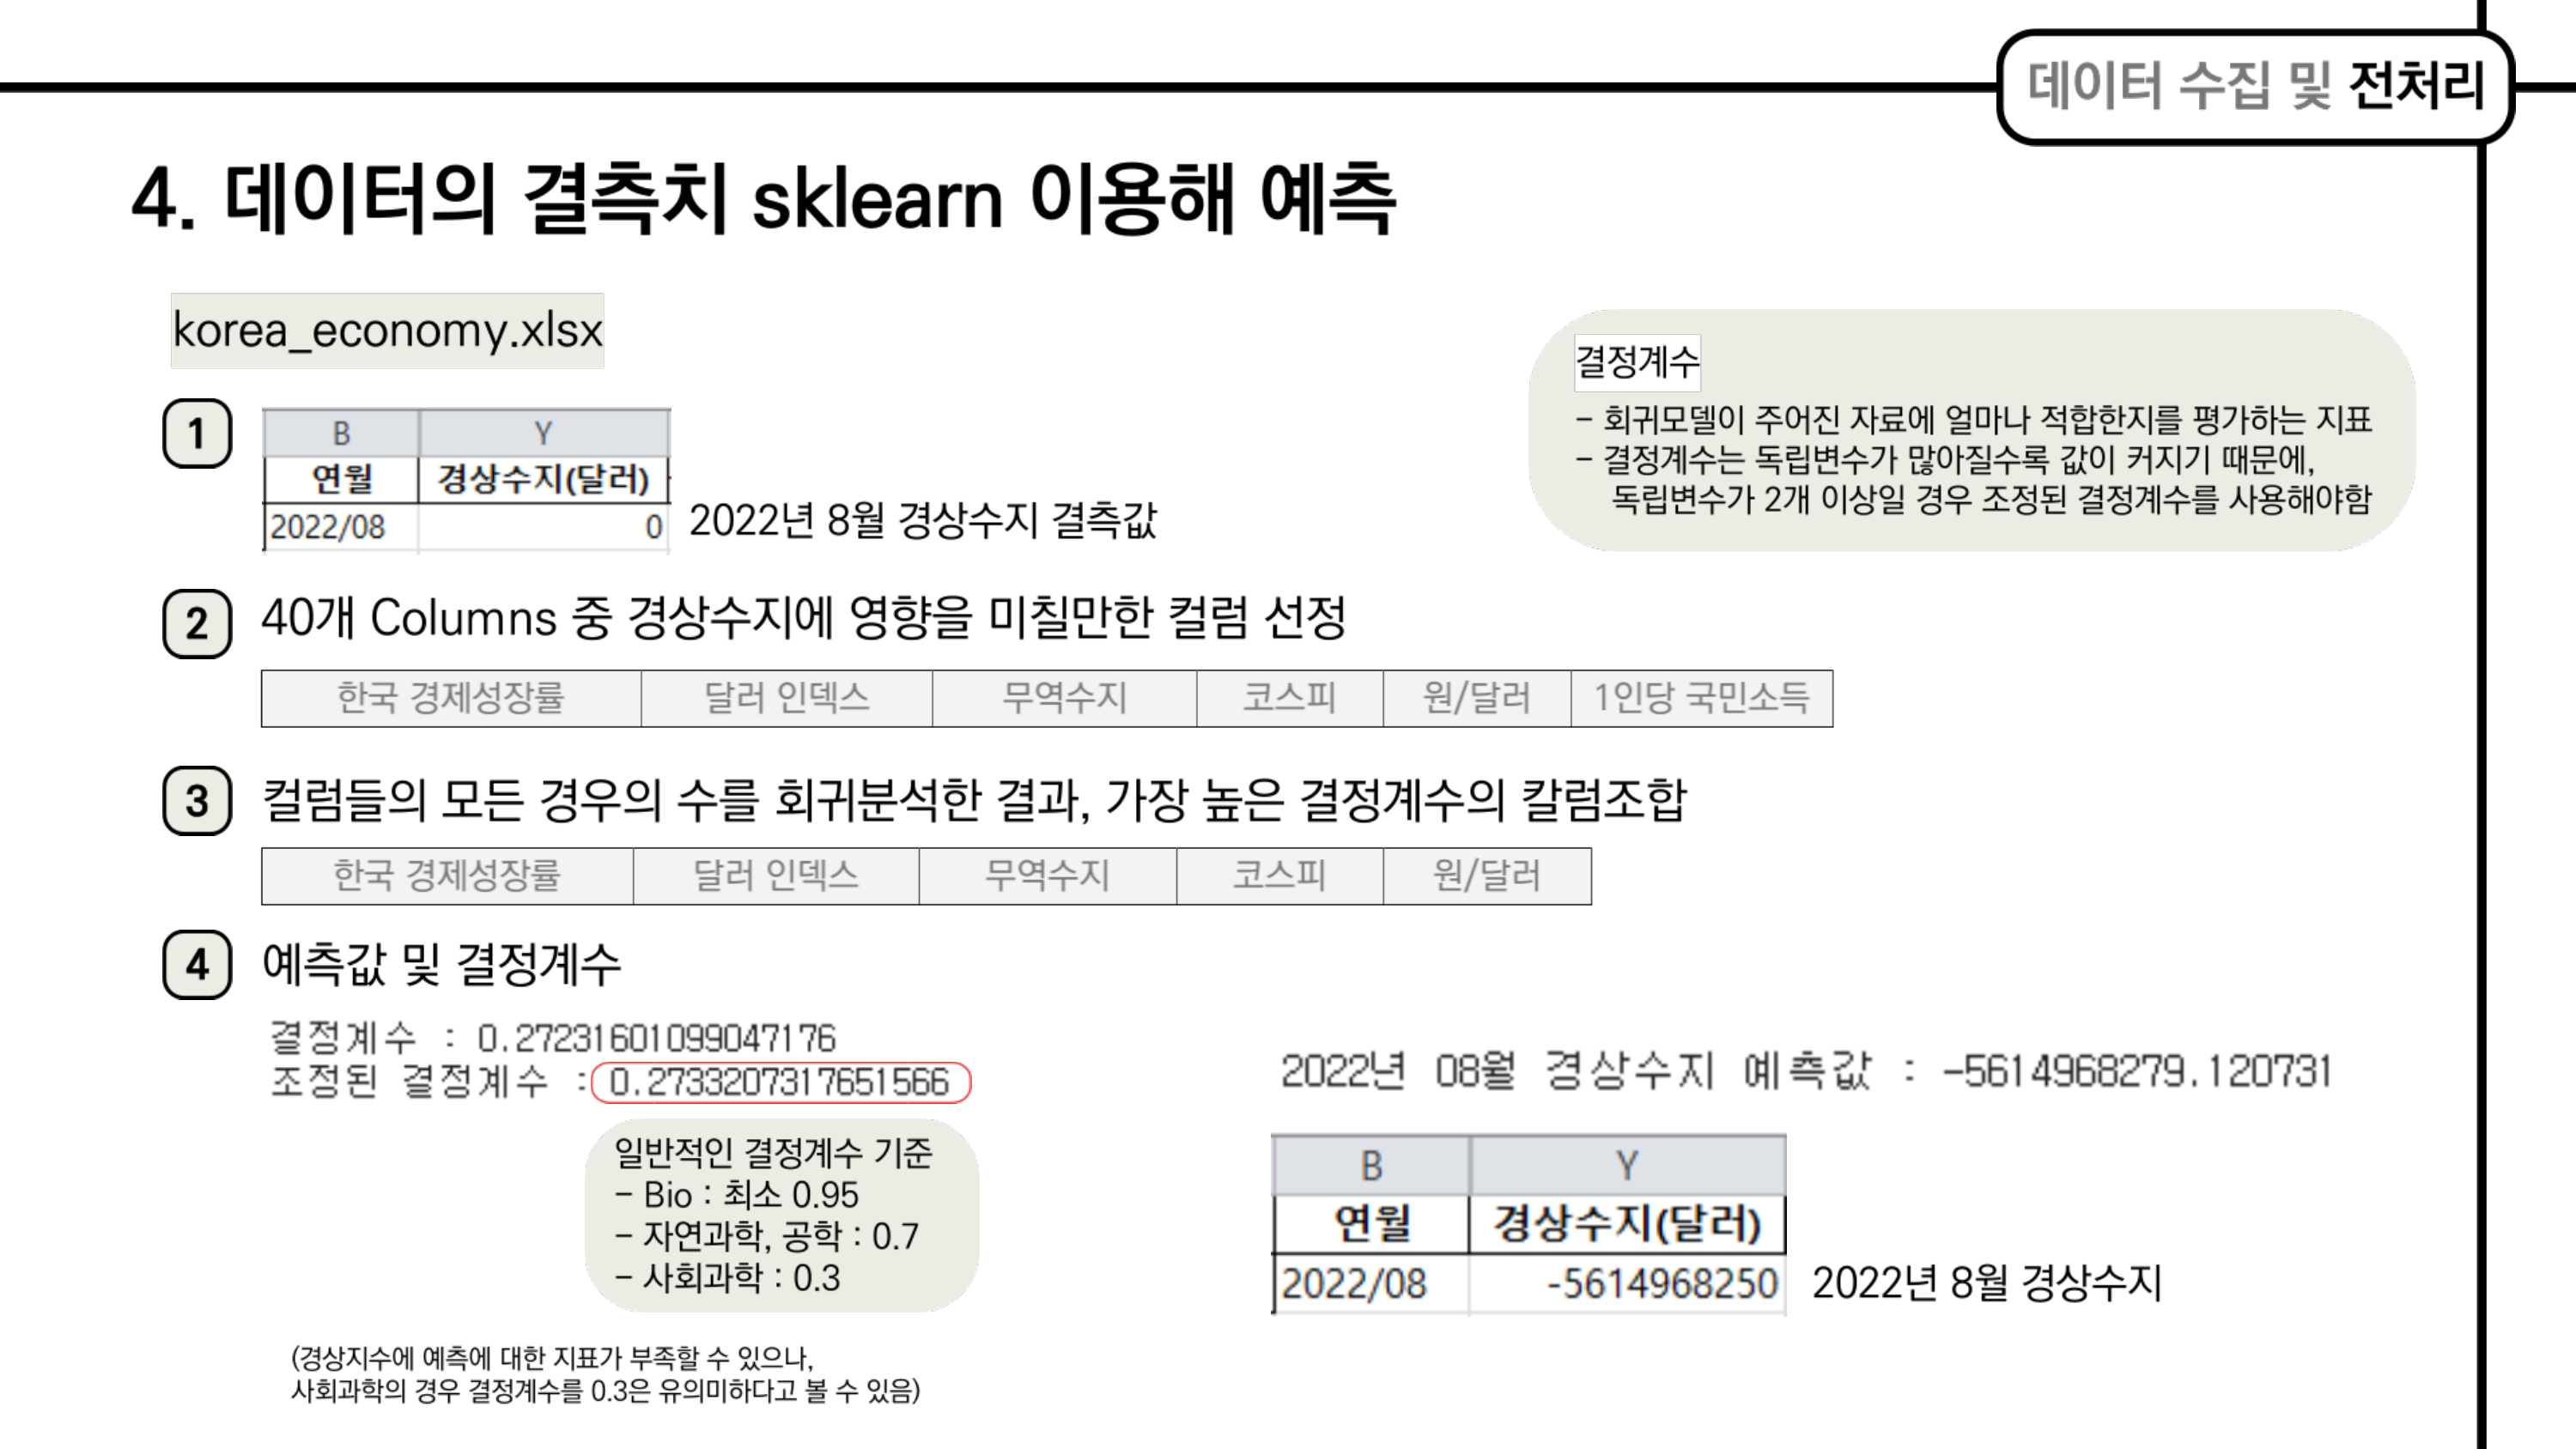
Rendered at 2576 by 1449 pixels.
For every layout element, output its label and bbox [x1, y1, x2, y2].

picture [683, 488, 1176, 570]
picture [118, 134, 1436, 273]
text_box [2520, 82, 2576, 93]
picture [2477, 0, 2486, 28]
text_box [162, 398, 233, 469]
picture [155, 291, 624, 380]
picture [1569, 333, 2390, 543]
text_box [262, 407, 671, 555]
text_box [162, 929, 233, 1000]
text_box [1271, 1131, 1787, 1317]
picture [1805, 1250, 2181, 1333]
text_box [262, 1016, 963, 1112]
picture [0, 758, 2257, 1011]
picture [286, 1335, 935, 1428]
text_box [162, 766, 233, 820]
text_box [162, 588, 233, 640]
text_box [0, 82, 1992, 93]
text_box [591, 1061, 972, 1104]
text_box [1996, 28, 2516, 148]
text_box [1528, 309, 2417, 552]
text_box [584, 1119, 981, 1313]
picture [609, 1126, 949, 1322]
text_box [1274, 1042, 2344, 1106]
picture [0, 38, 2576, 1449]
